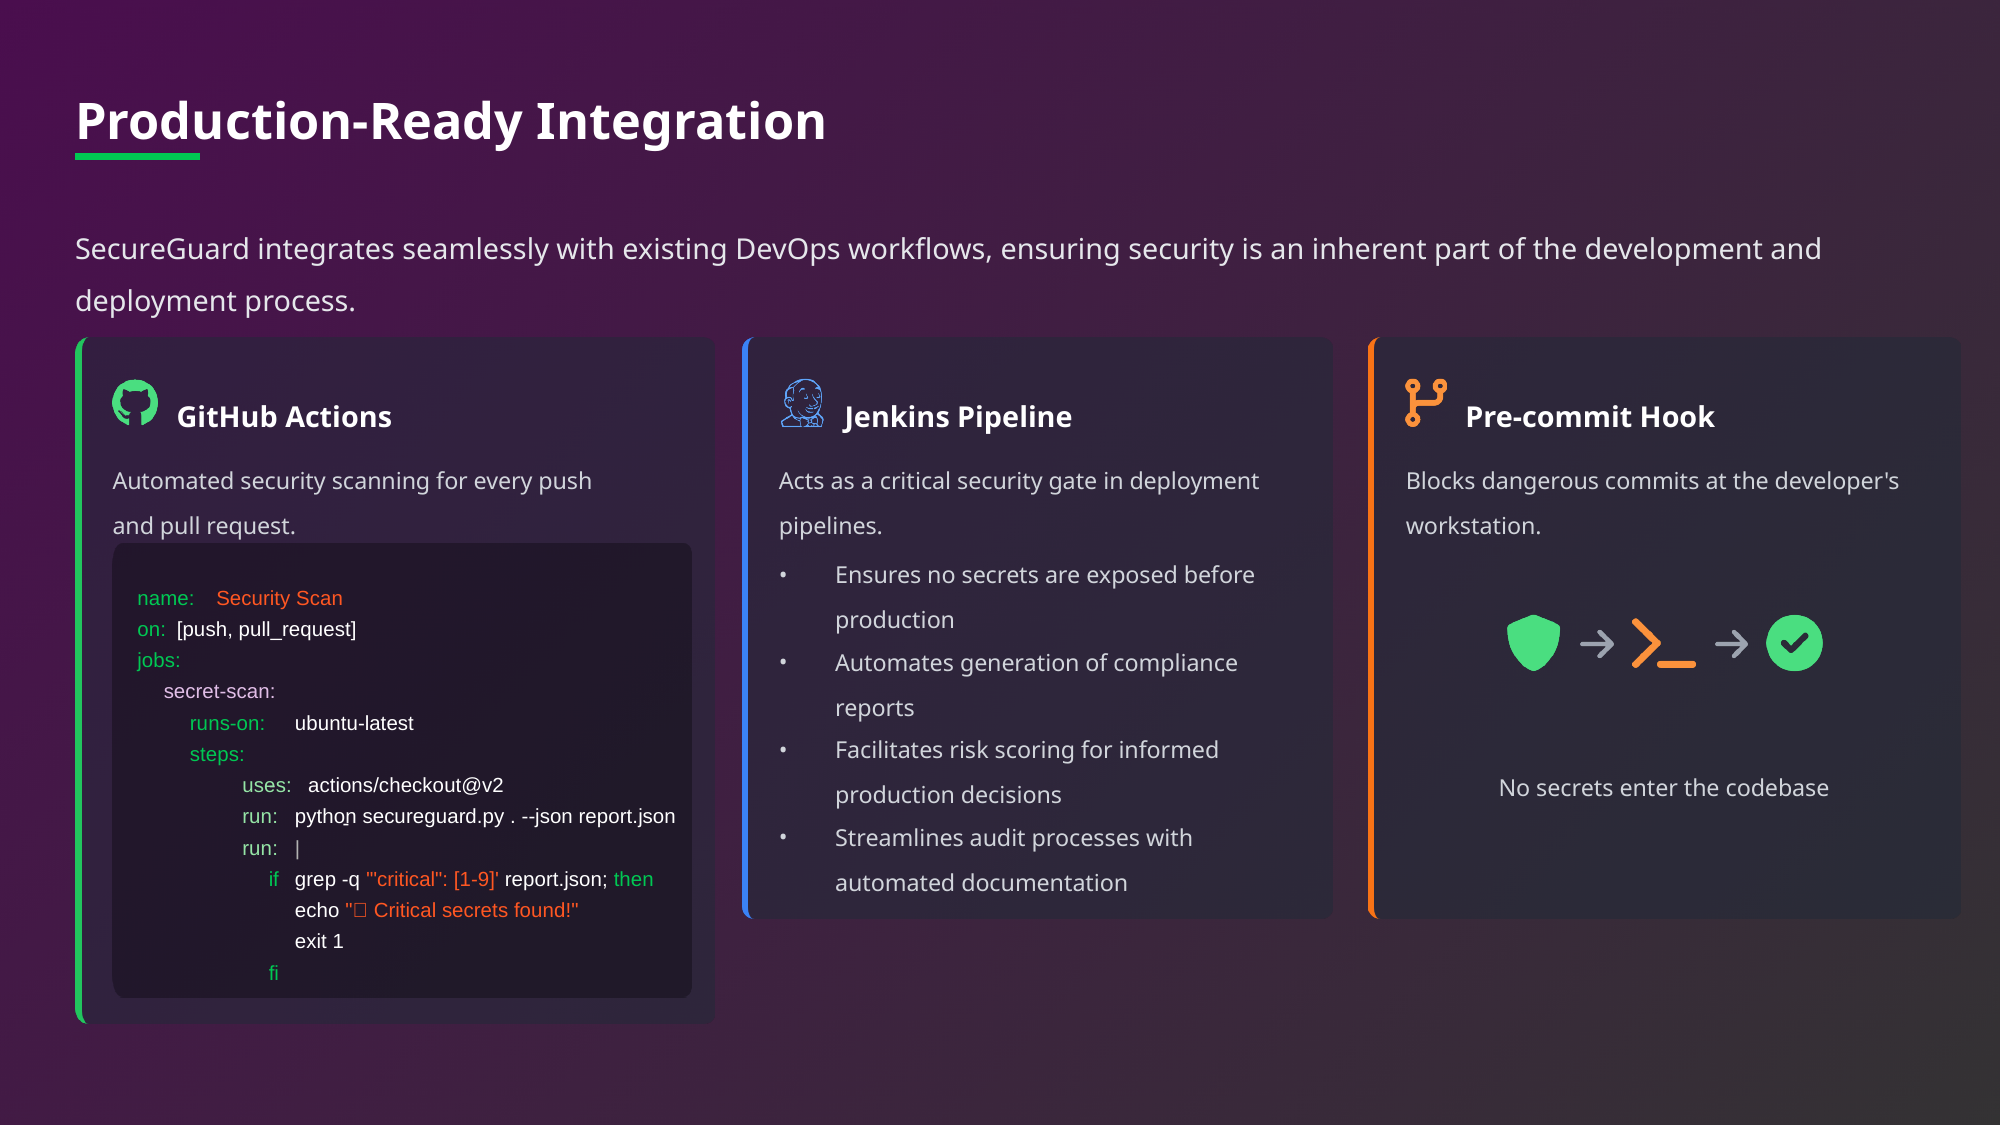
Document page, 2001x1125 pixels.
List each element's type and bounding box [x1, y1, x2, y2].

text_box [741, 337, 1334, 919]
picture [0, 0, 2000, 1125]
text_box [1368, 337, 1961, 919]
